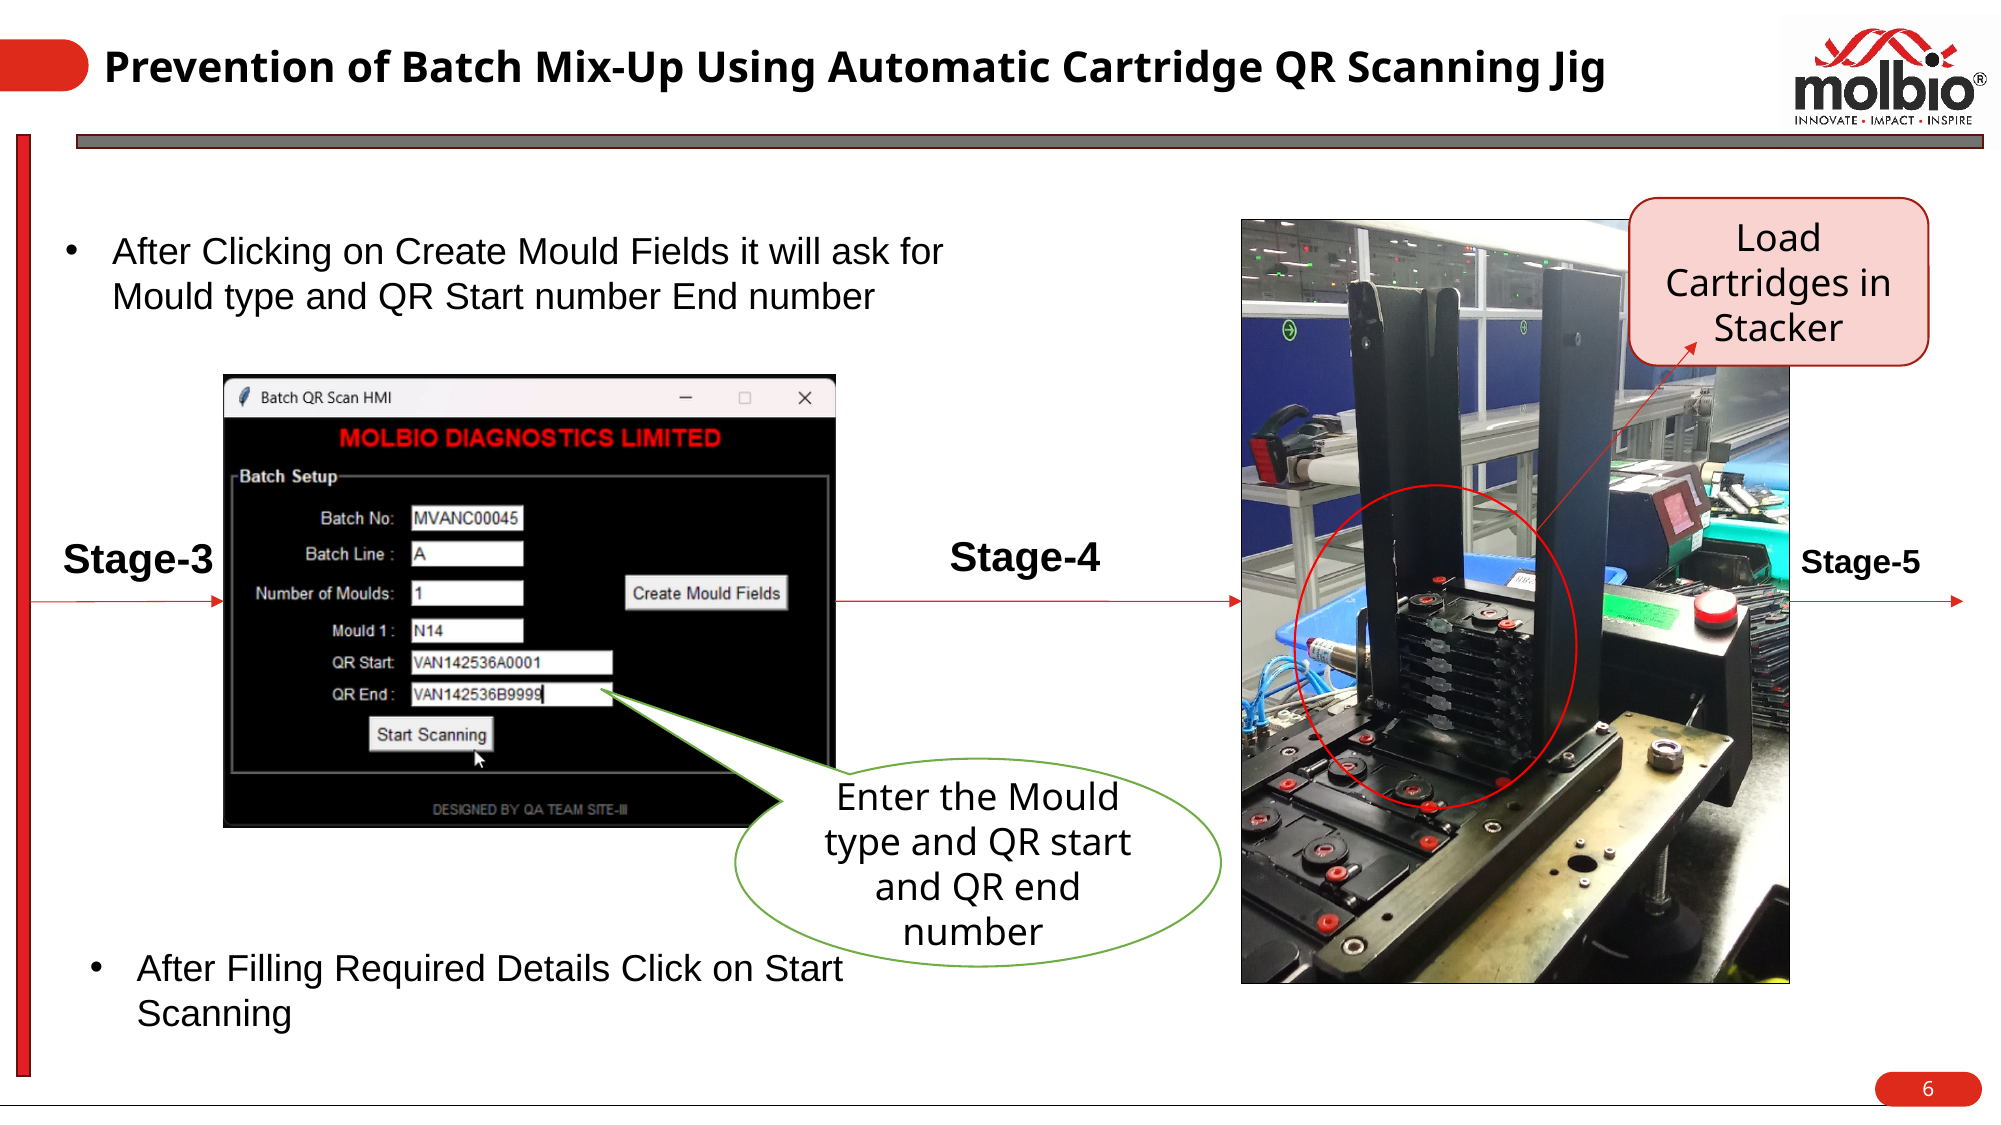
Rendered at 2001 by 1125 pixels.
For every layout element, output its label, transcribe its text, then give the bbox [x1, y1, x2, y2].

text_box Load Cartridges in Stacker [1629, 196, 1930, 367]
text_box Enter the Mould type and QR start and QR end number [734, 757, 1222, 968]
picture [1779, 14, 2000, 150]
slide_number 6 [1893, 1076, 1964, 1102]
title Prevention of Batch Mix-Up Using Automatic Cartridge QR Scanning Jig [88, 14, 1830, 117]
text_box Stage-5 [1790, 532, 1973, 588]
text_box [16, 134, 31, 1077]
picture [223, 374, 836, 828]
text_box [1535, 341, 1697, 533]
text_box Stage-3 [48, 524, 223, 590]
text_box After Filling Required Details Click on Start Scanning [75, 936, 984, 1042]
text_box Stage-4 [934, 522, 1122, 588]
picture [1241, 219, 1790, 984]
text_box After Clicking on Create Mould Fields it will ask for Mould type and QR Start number End number [50, 219, 960, 325]
text_box [76, 134, 1984, 149]
